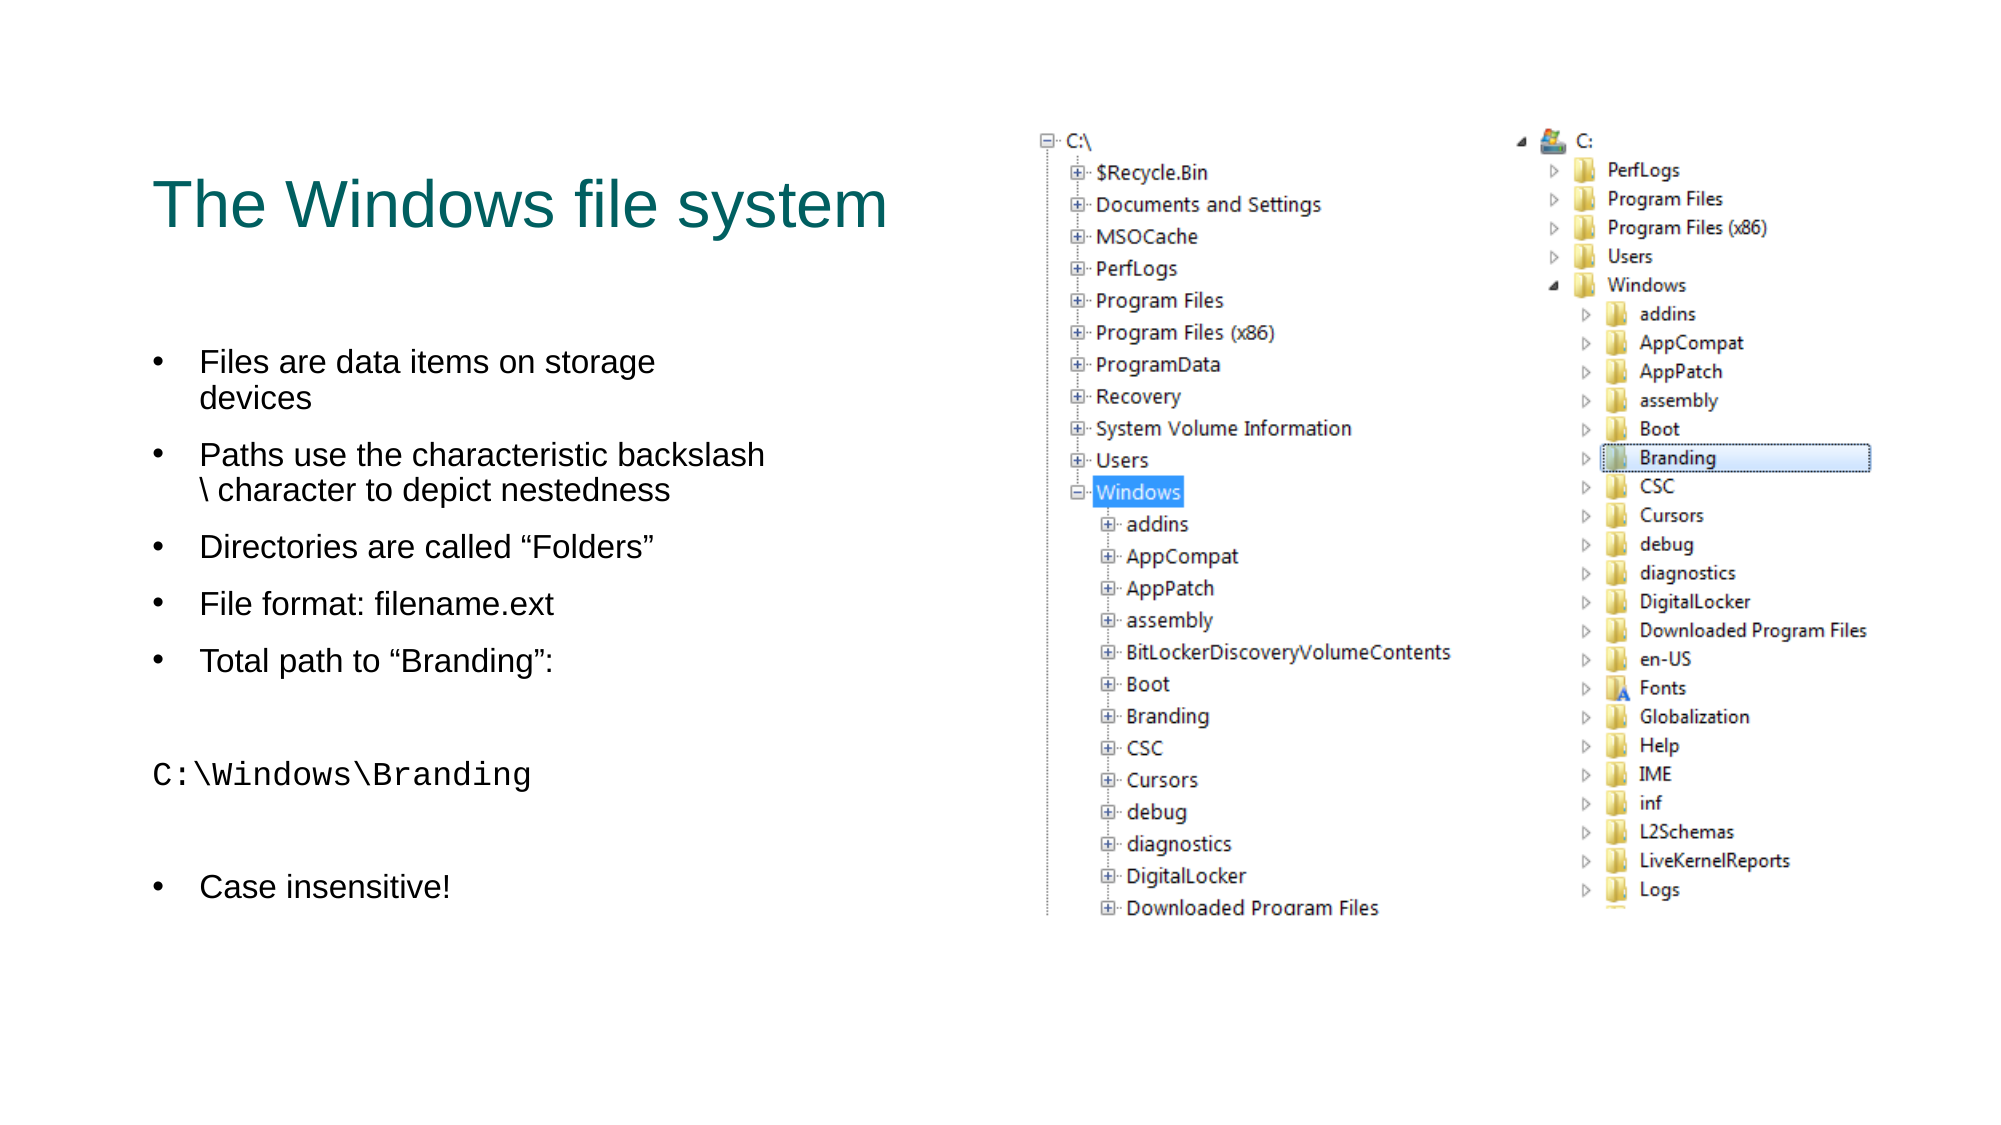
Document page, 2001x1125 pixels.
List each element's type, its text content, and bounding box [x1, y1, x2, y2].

list Files are data items on storage devices Paths use the characteristic backslash \ character to depict nestedness Directories are called “Folders” File format: filename.ext Total path to “Branding”: C:\Windows\Branding Case insensitive! [137, 337, 783, 1030]
title The Windows file system [137, 75, 1039, 338]
picture [1018, 105, 1923, 949]
